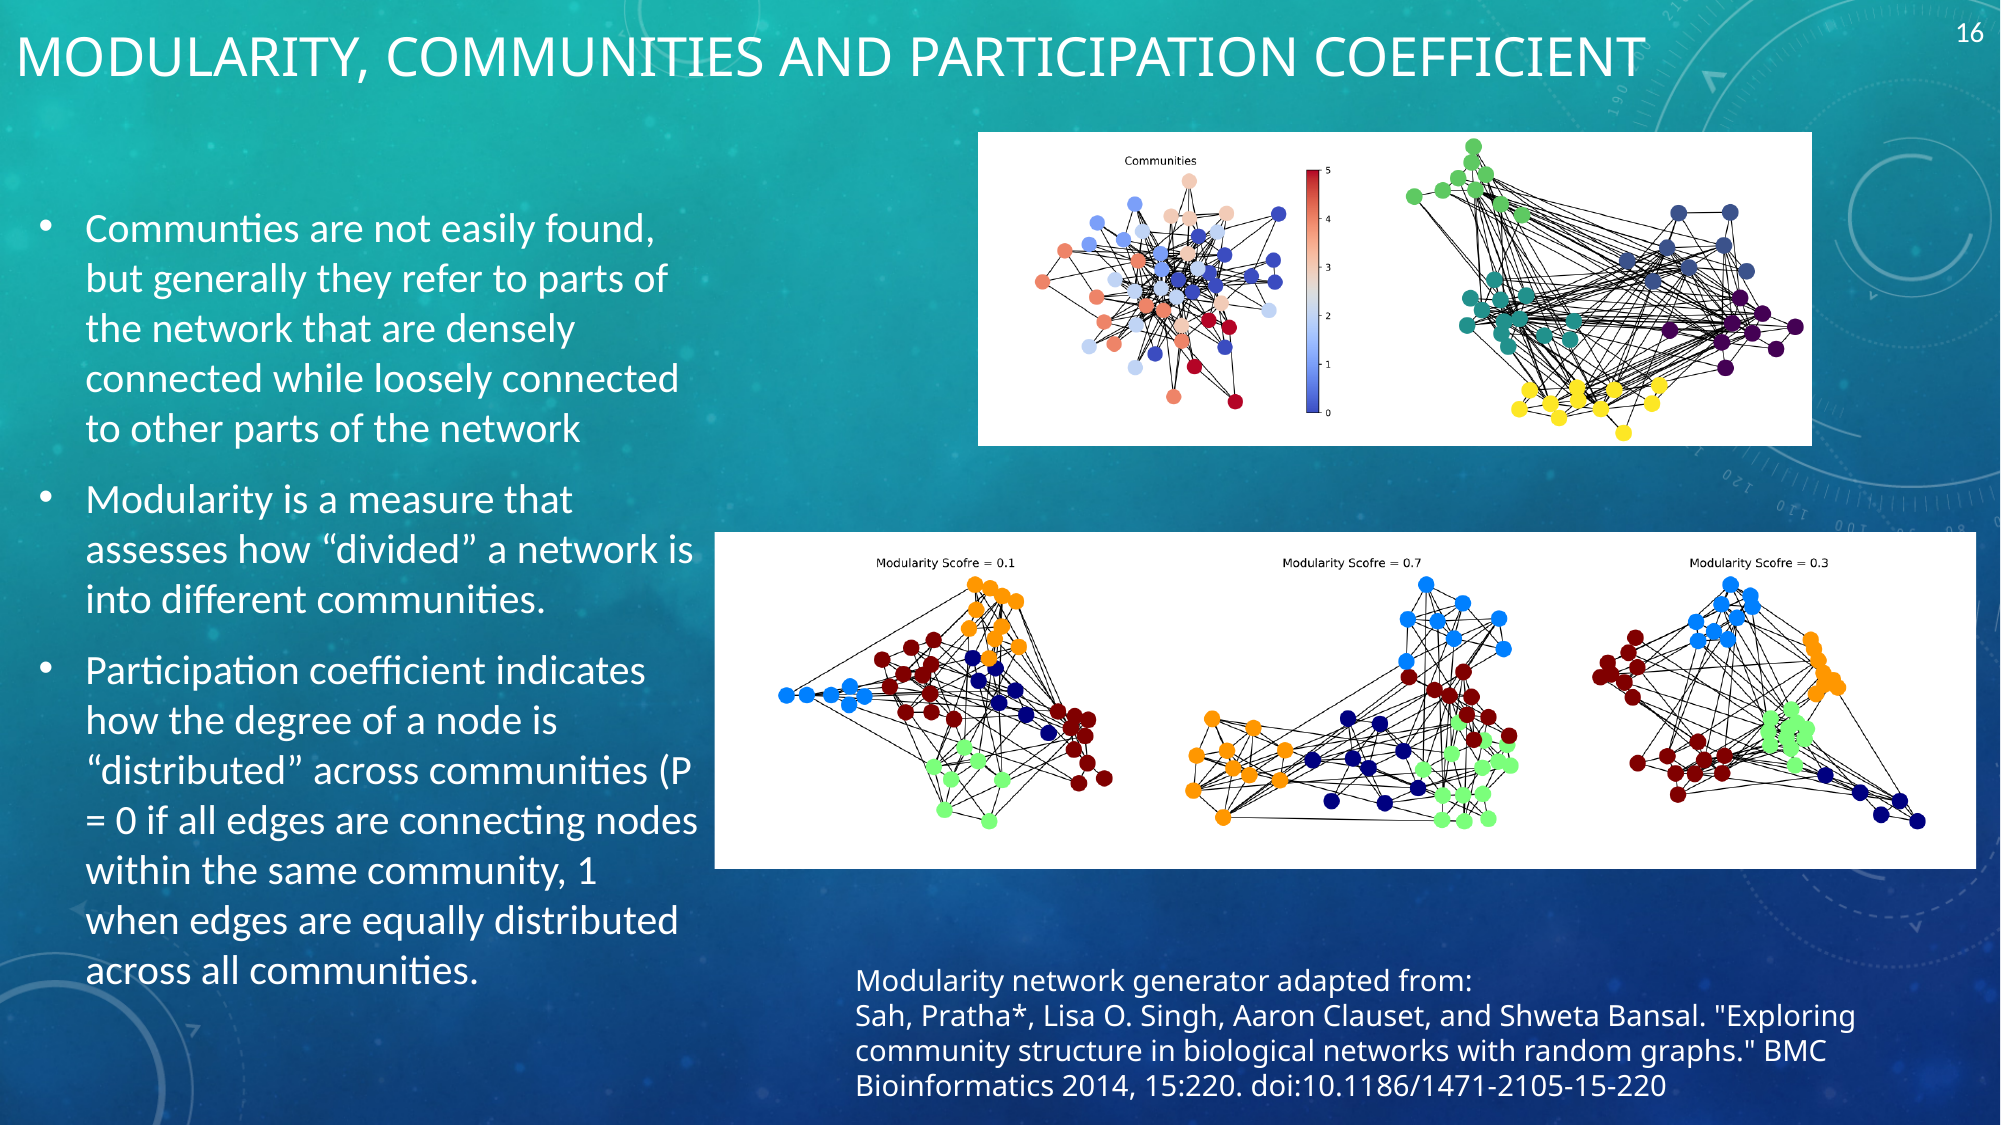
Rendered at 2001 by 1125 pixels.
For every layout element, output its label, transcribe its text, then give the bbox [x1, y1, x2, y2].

list Communties are not easily found, but generally they refer to parts of the network that are densely connected while loosely connected to other parts of the network Modularity is a measure that assesses how “divided” a network is into different communities. Participation coefficient indicates how the degree of a node is “distributed” across communities (P = 0 if all edges are connecting nodes within the same community, 1 when edges are equally distributed across all communities. [23, 110, 715, 1084]
text_box Modularity network generator adapted from: Sah, Pratha*, Lisa O. Singh, Aaron Clauset, and Shweta Bansal. "Exploring community structure in biological networks with random graphs." BMC Bioinformatics 2014, 15:220. doi:10.1186/1471-2105-15-220 [840, 955, 1977, 1110]
title Modularity, Communities and participation coefficient [0, 0, 1816, 111]
picture [0, 0, 2001, 1125]
slide_number 16 [1909, 0, 2000, 62]
